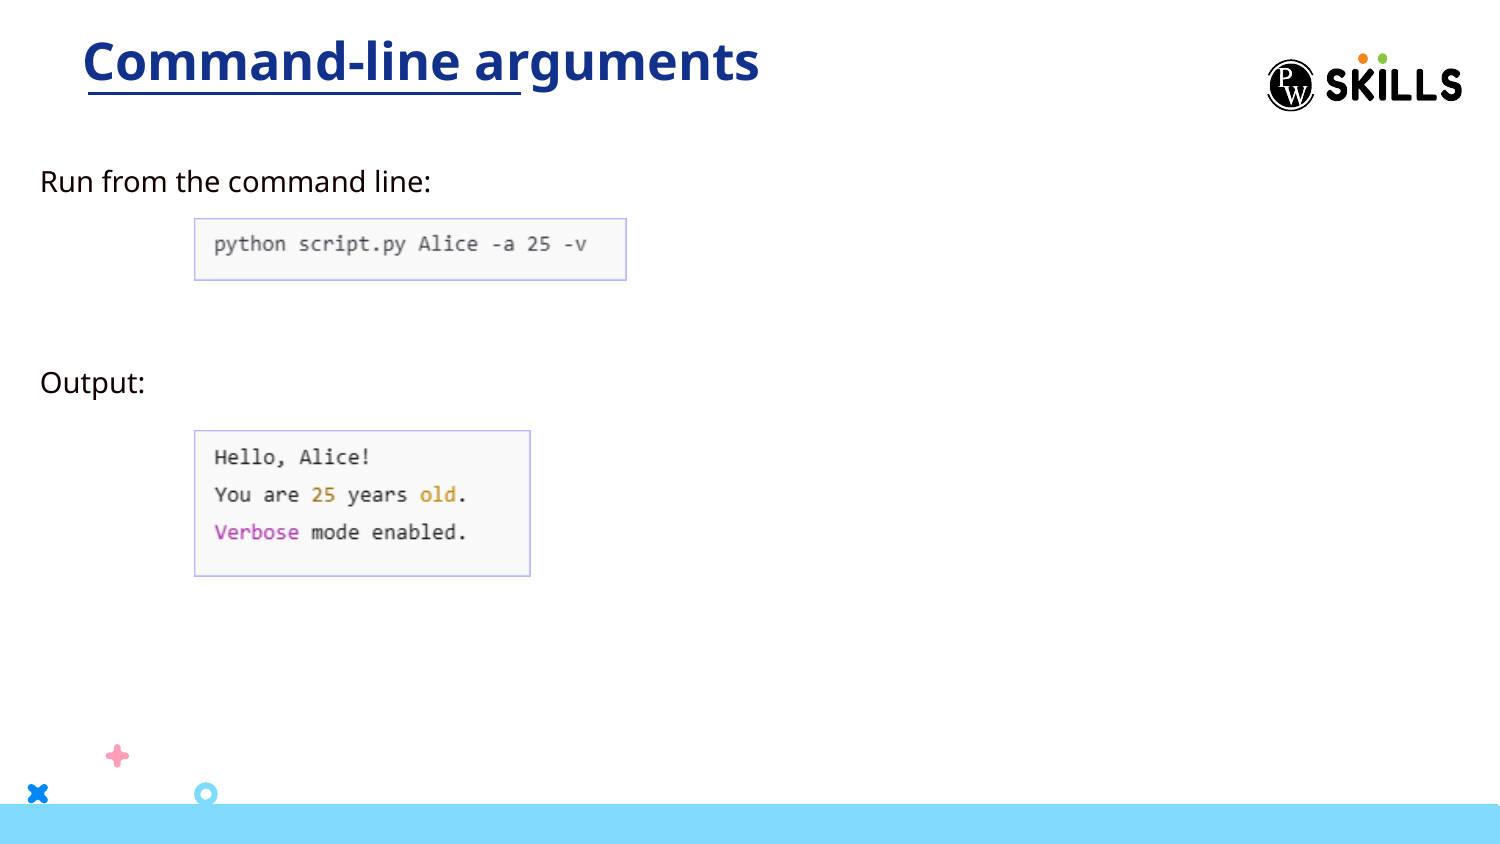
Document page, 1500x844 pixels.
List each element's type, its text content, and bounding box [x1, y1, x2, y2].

picture [193, 429, 531, 578]
title Command-line arguments [67, 13, 778, 135]
list Run from the command line: Output: [0, 143, 1418, 650]
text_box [27, 743, 218, 807]
picture [1266, 53, 1463, 112]
text_box [0, 805, 1500, 844]
picture [193, 218, 628, 282]
